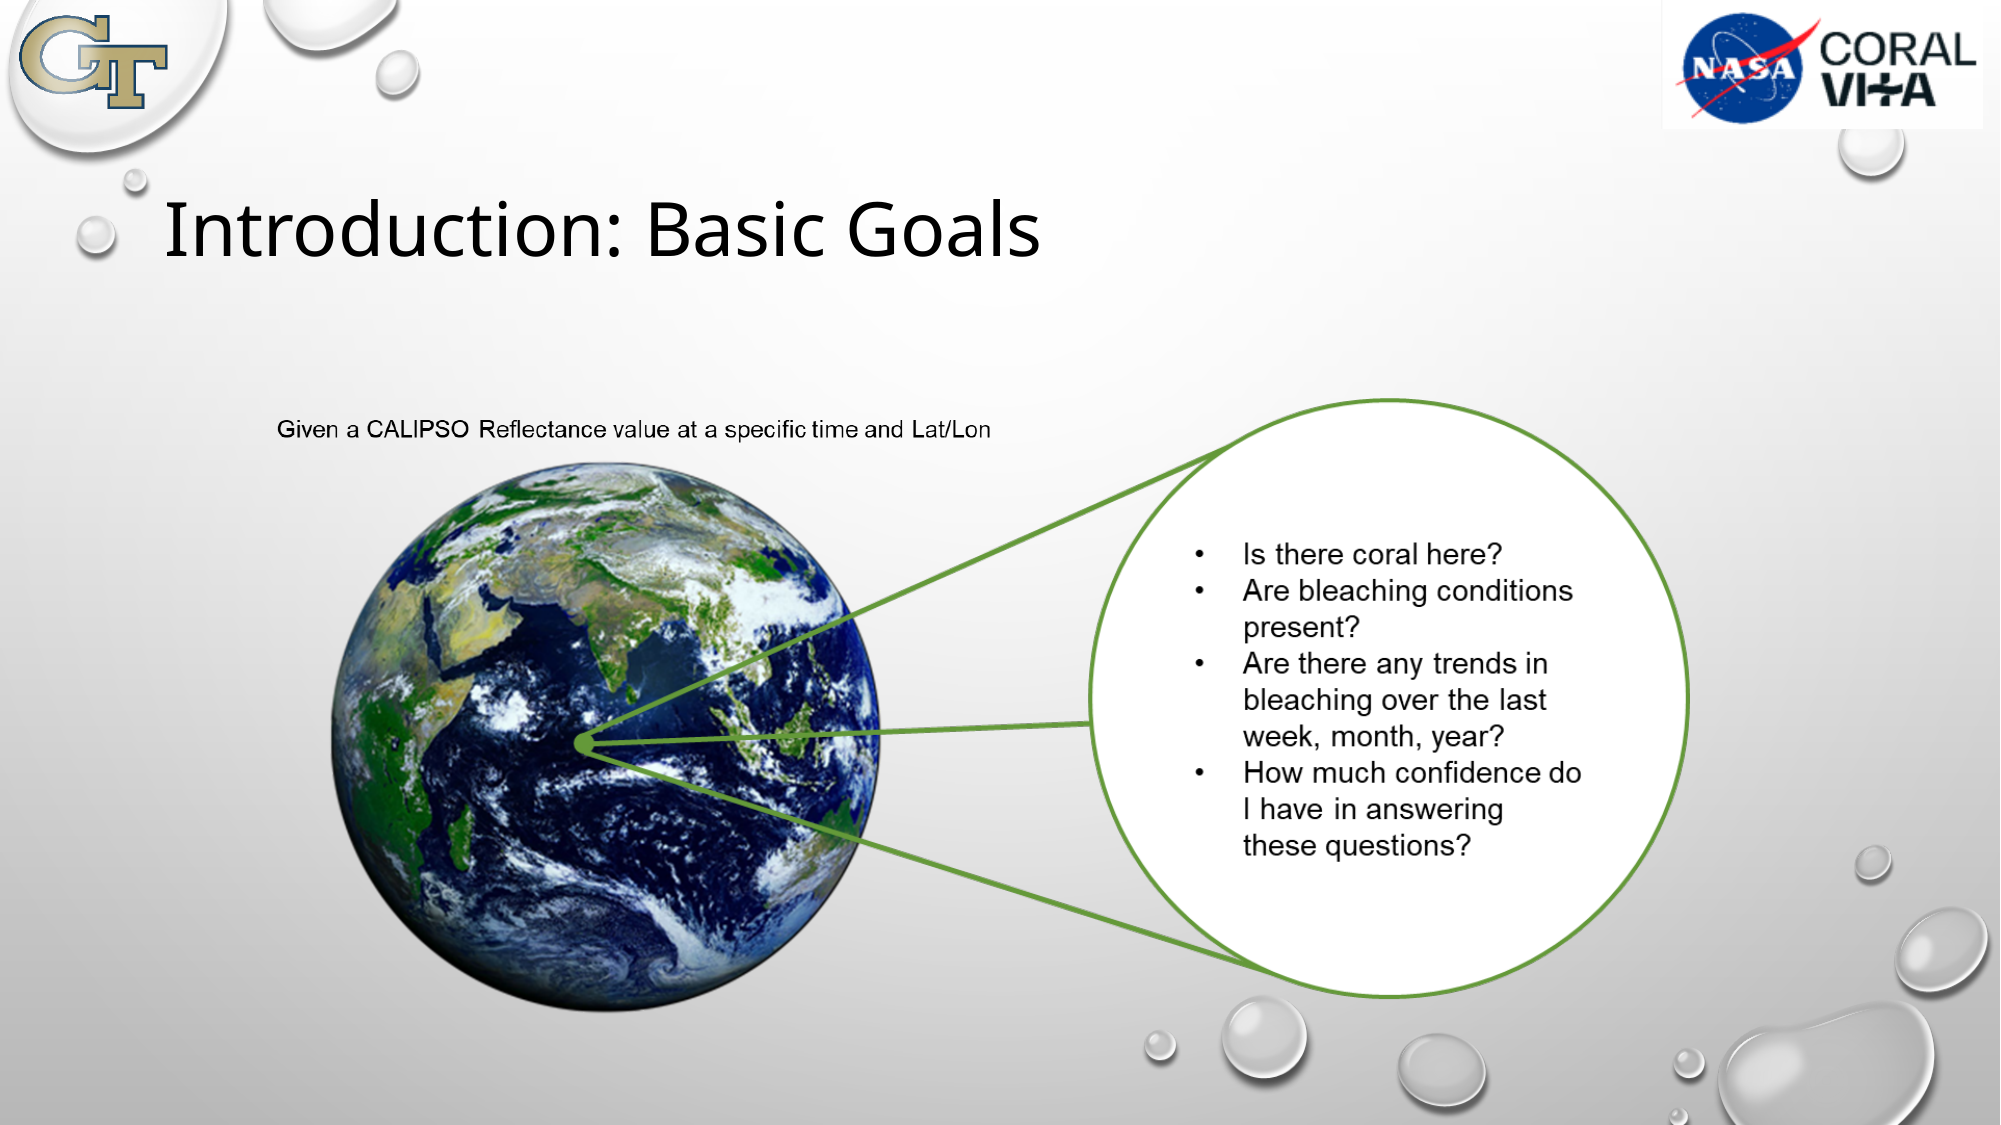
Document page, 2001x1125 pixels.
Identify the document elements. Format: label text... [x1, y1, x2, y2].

title Introduction: Basic Goals [149, 101, 1851, 364]
picture [0, 0, 2000, 1125]
